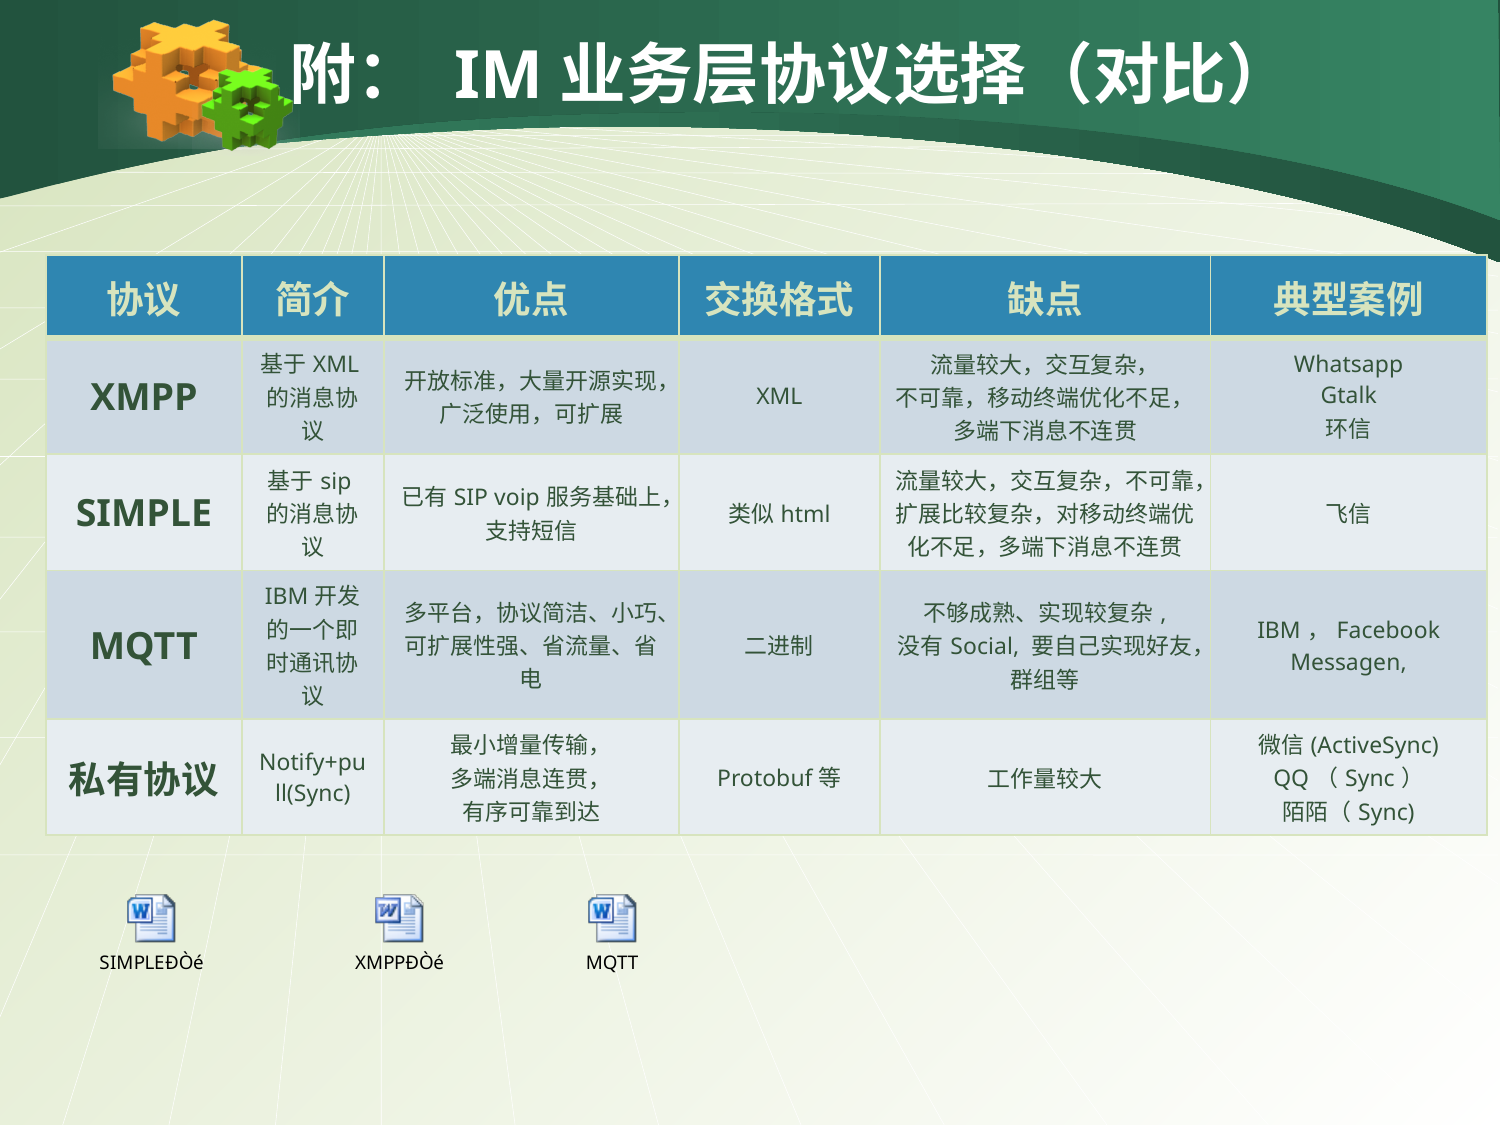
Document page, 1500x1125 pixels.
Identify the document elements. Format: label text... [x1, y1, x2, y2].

table_cell 最小增量传输， 多端消息连贯， 有序可靠到达 [385, 720, 678, 834]
picture [98, 18, 300, 156]
table_header 协议 [47, 256, 241, 335]
table_cell 类似html [680, 455, 879, 570]
table_cell Notify+pull(Sync) [243, 720, 383, 834]
table_cell 基于sip的消息协议 [243, 455, 383, 570]
table_cell 流量较大，交互复杂， 不可靠，移动终端优化不足，多端下消息不连贯 [881, 341, 1210, 453]
table_cell Whatsapp Gtalk 环信 [1211, 341, 1486, 453]
table_cell 多平台，协议简洁、小巧、可扩展性强、省流量、省电 [385, 571, 678, 718]
table_cell 私有协议 [47, 720, 241, 834]
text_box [76, 892, 227, 1030]
table_cell 微信(ActiveSync) QQ（Sync） 陌陌（Sync) [1211, 720, 1486, 834]
table_cell 不够成熟、实现较复杂, 没有Social, 要自己实现好友，群组等 [881, 571, 1210, 718]
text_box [537, 892, 688, 1030]
table_cell 二进制 [680, 571, 879, 718]
table_cell XMPP [47, 341, 241, 453]
table_cell IBM开发的一个即时通讯协议 [243, 571, 383, 718]
table_header 交换格式 [680, 256, 879, 335]
table_cell 流量较大，交互复杂，不可靠，扩展比较复杂，对移动终端优化不足，多端下消息不连贯 [881, 455, 1210, 570]
table_cell IBM，Facebook Messagen, [1211, 571, 1486, 718]
table_header 优点 [385, 256, 678, 335]
table_header 典型案例 [1211, 256, 1486, 335]
table_cell 飞信 [1211, 455, 1486, 570]
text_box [324, 892, 475, 1030]
table_cell SIMPLE [47, 455, 241, 570]
table_cell MQTT [47, 571, 241, 718]
table_header 缺点 [881, 256, 1210, 335]
table_cell 开放标准，大量开源实现，广泛使用，可扩展 [385, 341, 678, 453]
table_cell 已有SIP voip服务基础上，支持短信 [385, 455, 678, 570]
table_cell Protobuf等 [680, 720, 879, 834]
table_cell XML [680, 341, 879, 453]
text_box 附： IM业务层协议选择（对比） [275, 24, 1500, 141]
table_cell 工作量较大 [881, 720, 1210, 834]
table_cell 基于XML的消息协议 [243, 341, 383, 453]
table_header 简介 [243, 256, 383, 335]
